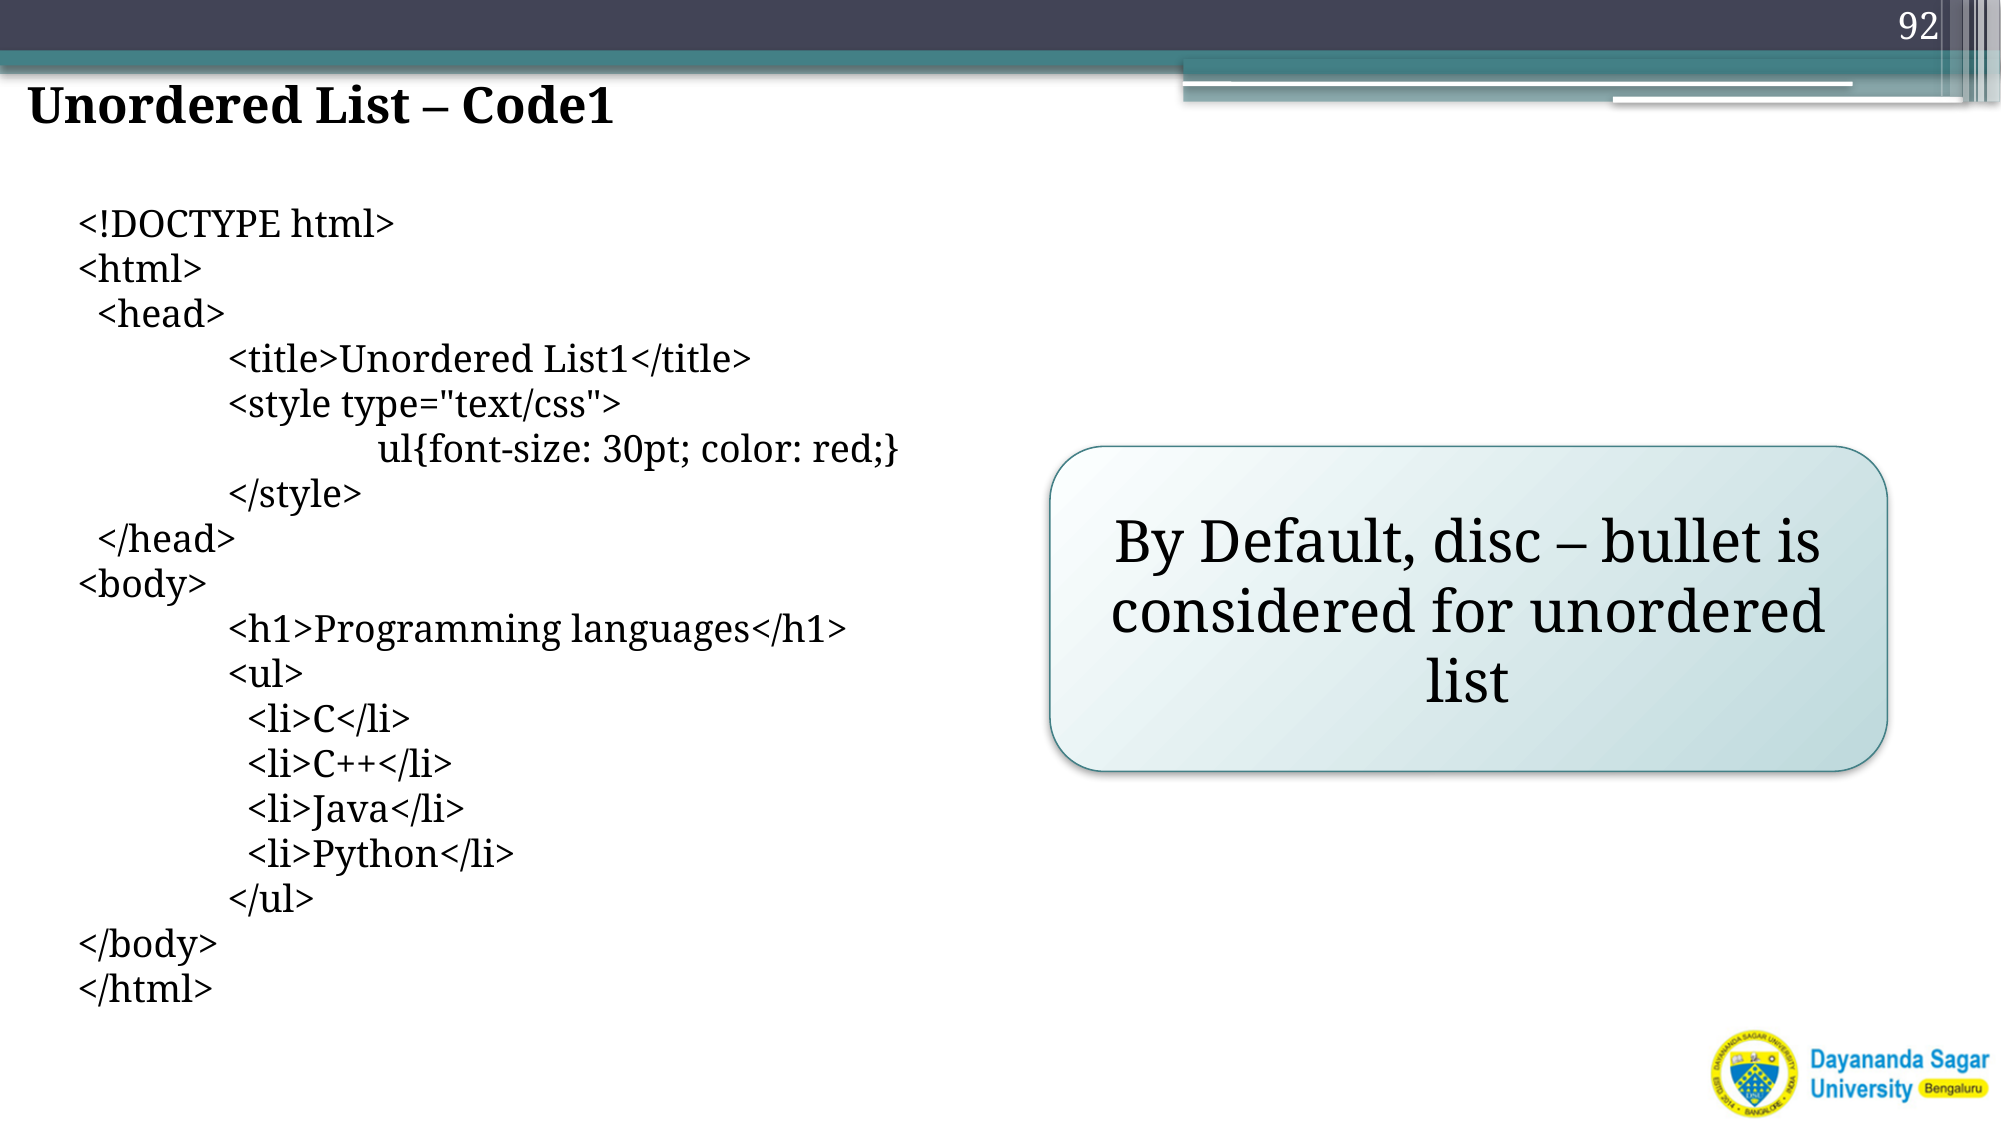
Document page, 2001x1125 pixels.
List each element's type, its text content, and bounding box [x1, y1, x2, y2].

text_box <!DOCTYPE html> <html> <head> <title>Unordered List1</title> <style type="text/css"> ul{font-size: 30pt; color: red;} </style> </head> <body> <h1>Programming languages</h1> <ul> <li>C</li> <li>C++</li> <li>Java</li> <li>Python</li> </ul> </body> </html> [62, 192, 1453, 1018]
text_box Unordered List – Code1 [12, 66, 1150, 142]
text_box By Default, disc – bullet is considered for unordered list [1049, 445, 1889, 773]
picture [1707, 1021, 1996, 1125]
slide_number 92 [1788, 0, 1955, 61]
